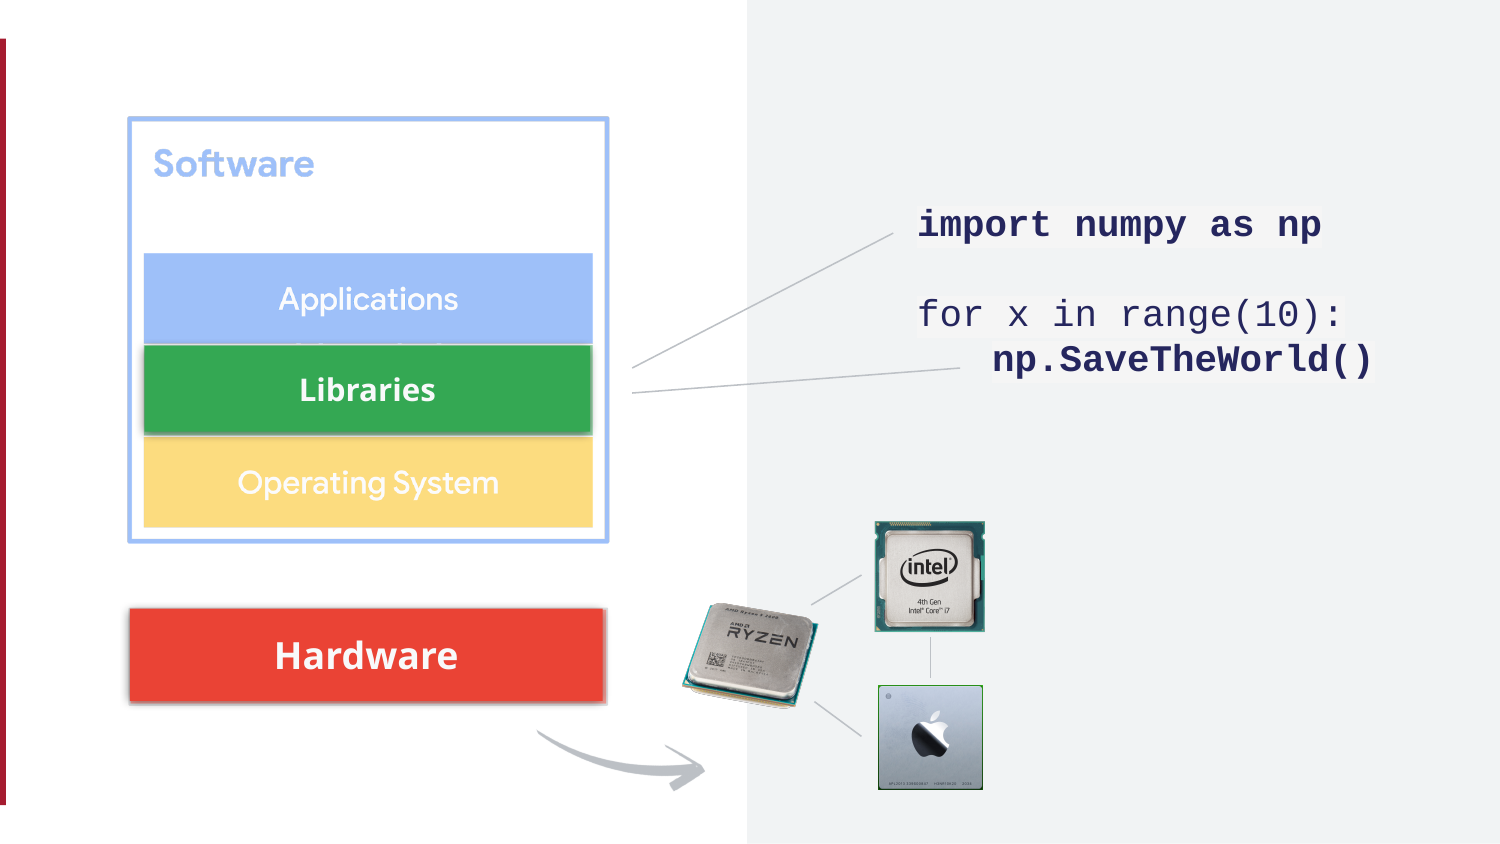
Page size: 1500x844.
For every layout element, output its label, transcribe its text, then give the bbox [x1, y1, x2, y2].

picture [877, 685, 983, 791]
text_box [810, 574, 862, 606]
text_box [631, 367, 961, 394]
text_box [631, 232, 894, 367]
picture [0, 0, 827, 836]
text_box import numpy as np for x in range(10): np.SaveTheWorld() [902, 184, 1393, 413]
picture [862, 509, 999, 645]
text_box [814, 701, 862, 737]
